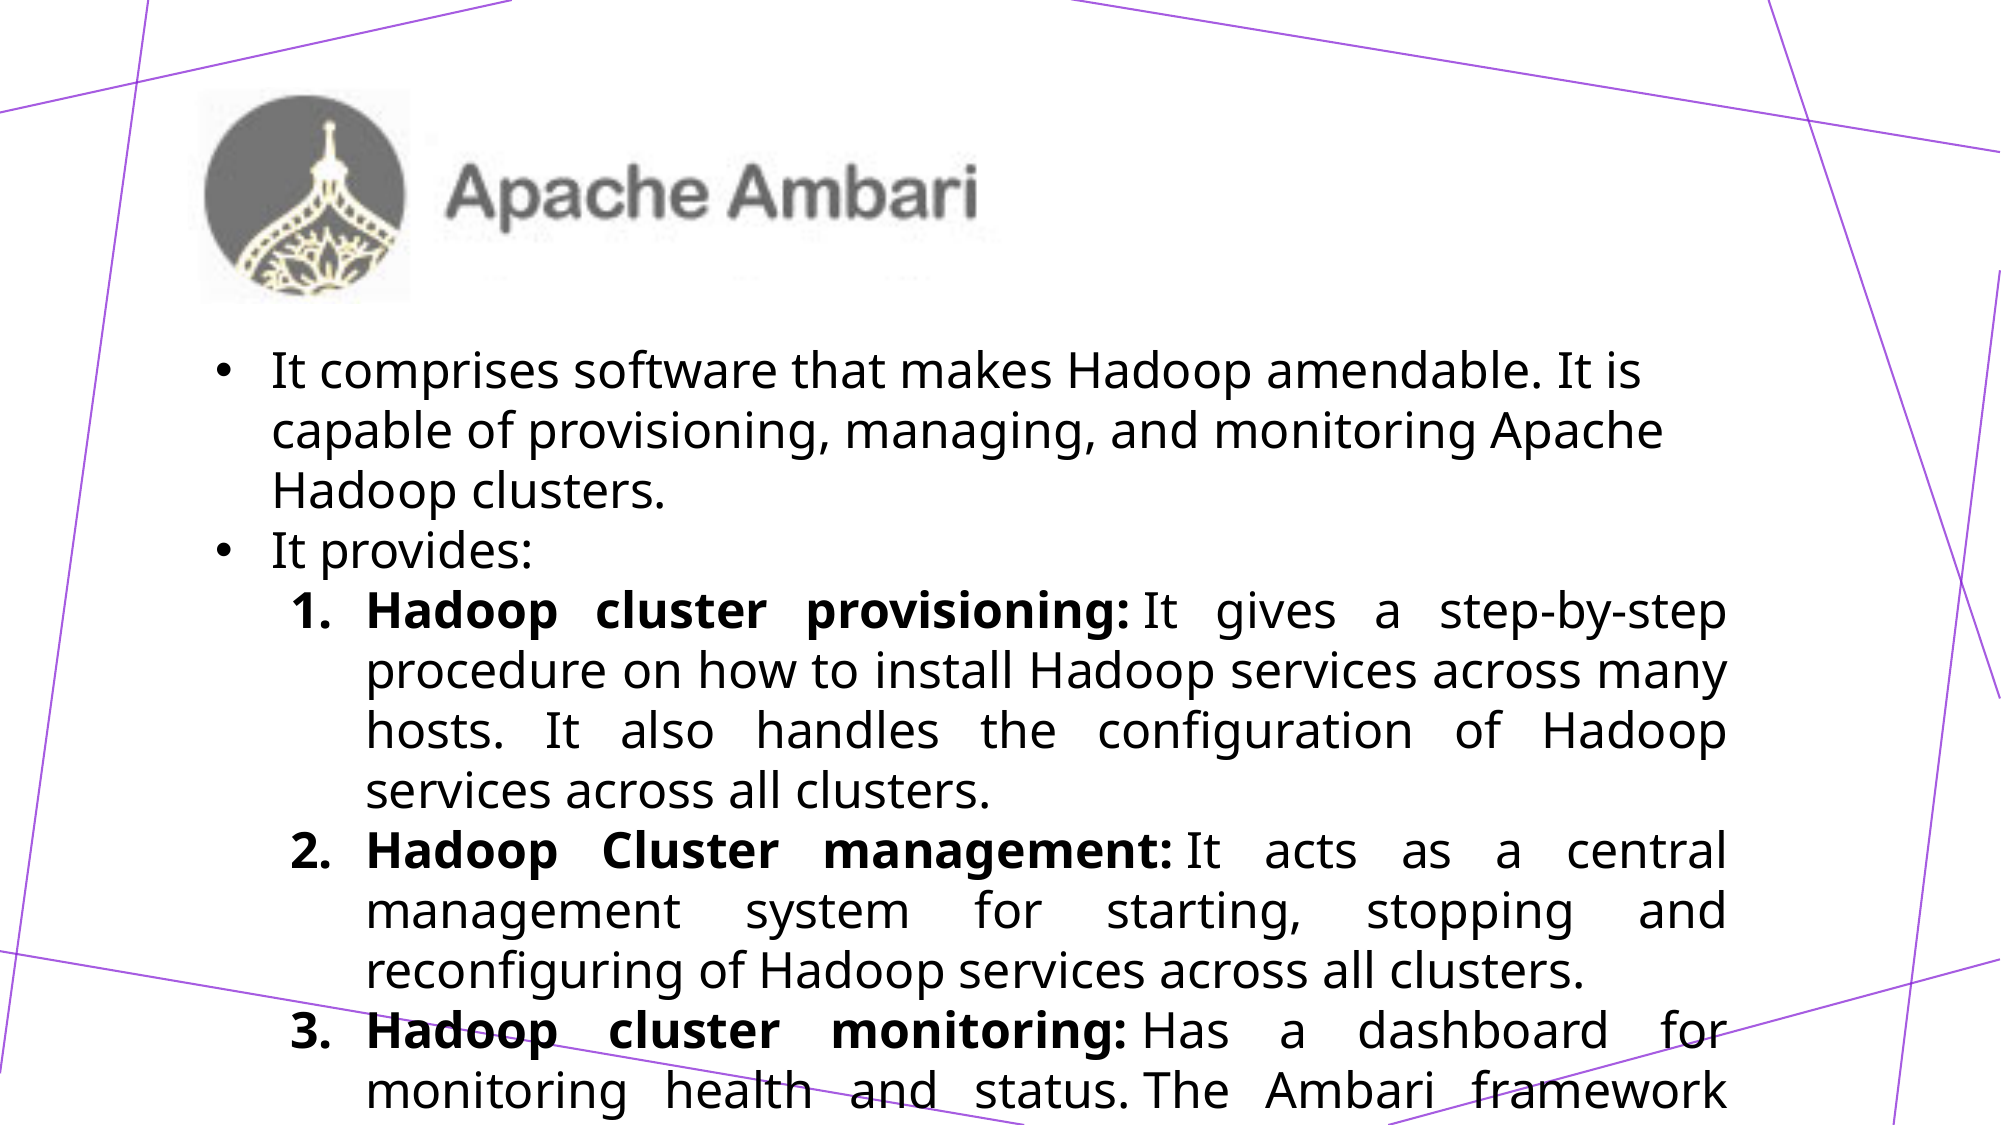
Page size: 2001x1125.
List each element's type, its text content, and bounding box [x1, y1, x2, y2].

text_box It comprises software that makes Hadoop amendable. It is capable of provisioning, managing, and monitoring Apache Hadoop clusters. It provides: Hadoop cluster provisioning: It gives a step-by-step procedure on how to install Hadoop services across many hosts. It also handles the configuration of Hadoop services across all clusters. Hadoop Cluster management: It acts as a central management system for starting, stopping and reconfiguring of Hadoop services across all clusters. Hadoop cluster monitoring: Has a dashboard for monitoring health and status. The Ambari framework notifies the user when anything goes wrong. For instance, if a node goes down or has low disk space, etc. [200, 331, 1744, 1125]
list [187, 87, 1025, 304]
